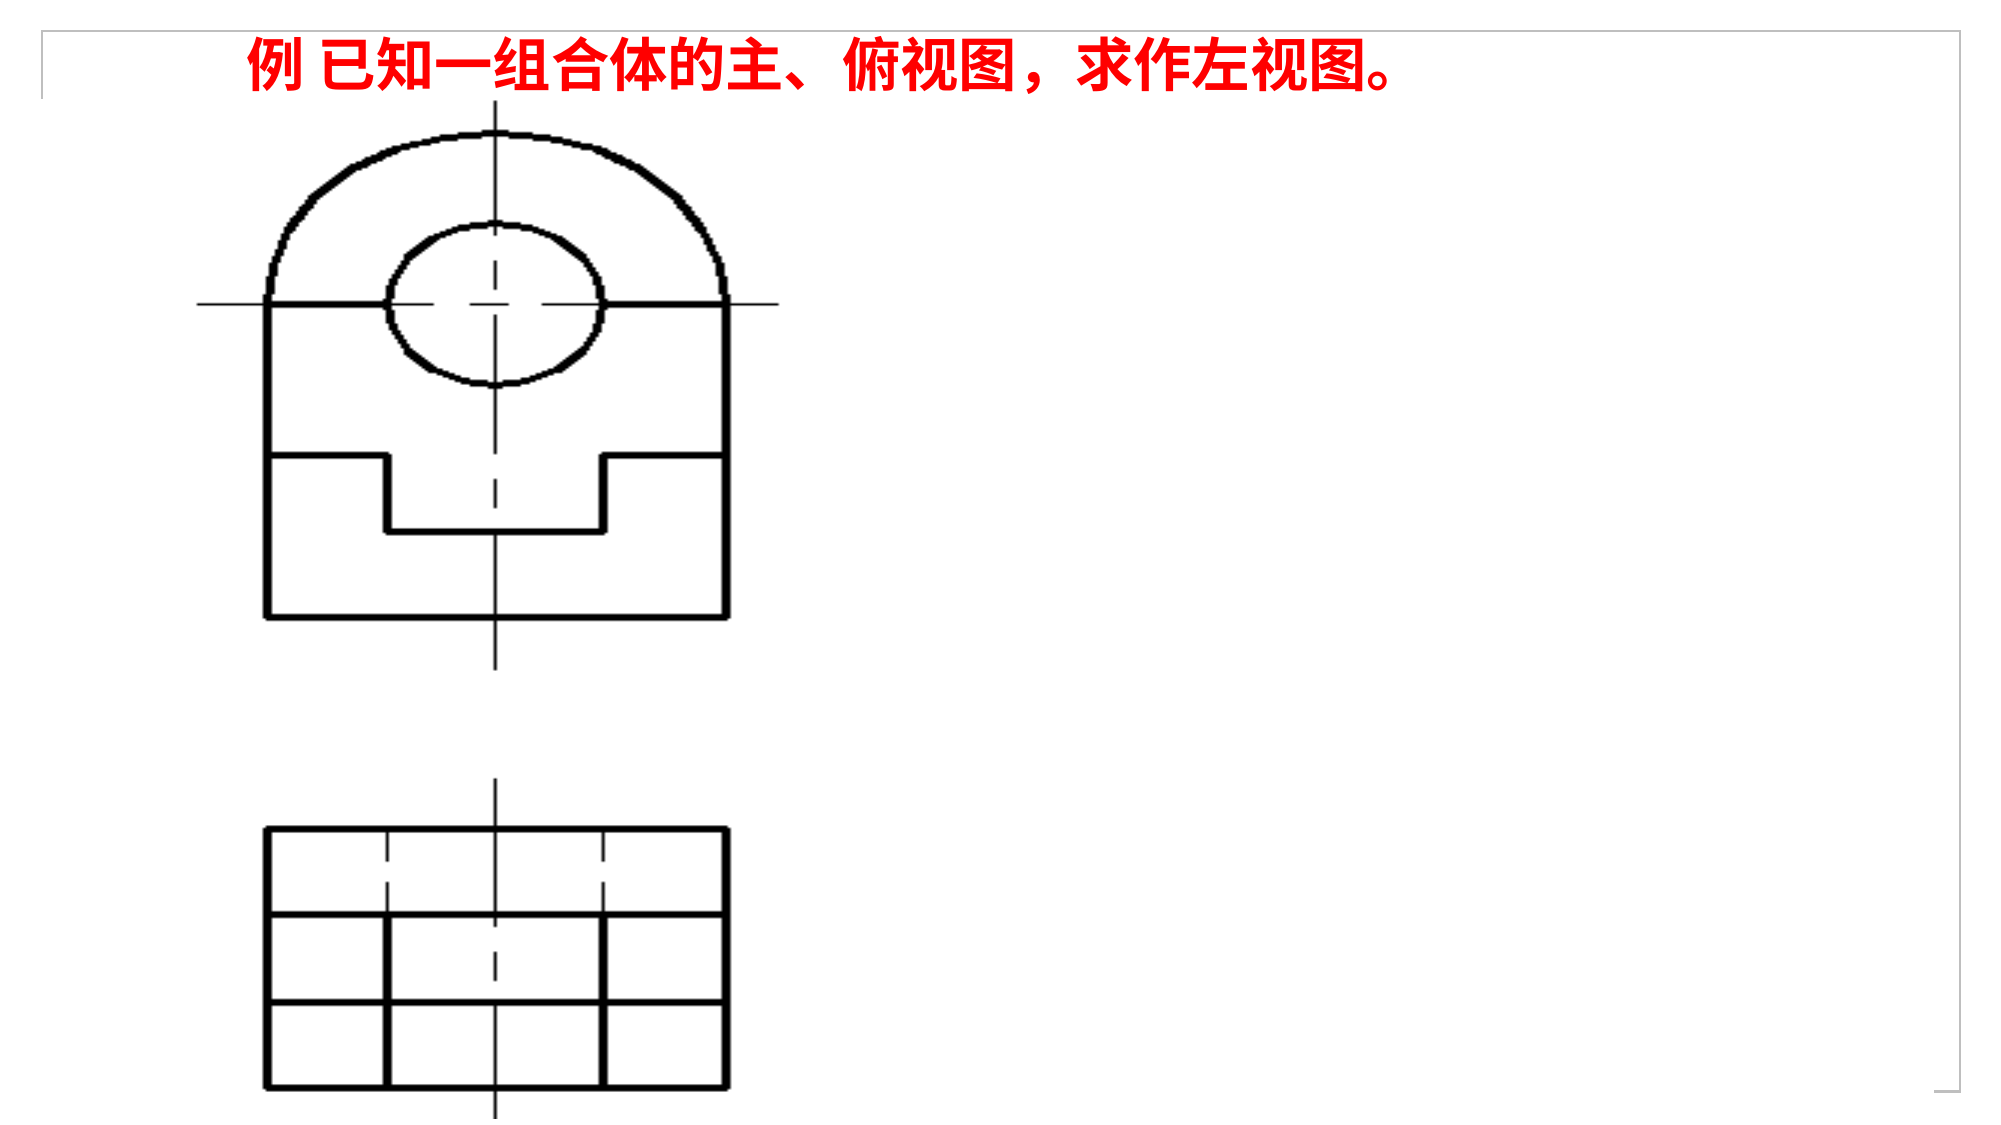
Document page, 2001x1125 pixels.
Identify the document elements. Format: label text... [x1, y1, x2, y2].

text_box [0, 99, 1934, 1119]
title 例 已知一组合体的主、俯视图，求作左视图。 [196, 12, 2000, 113]
